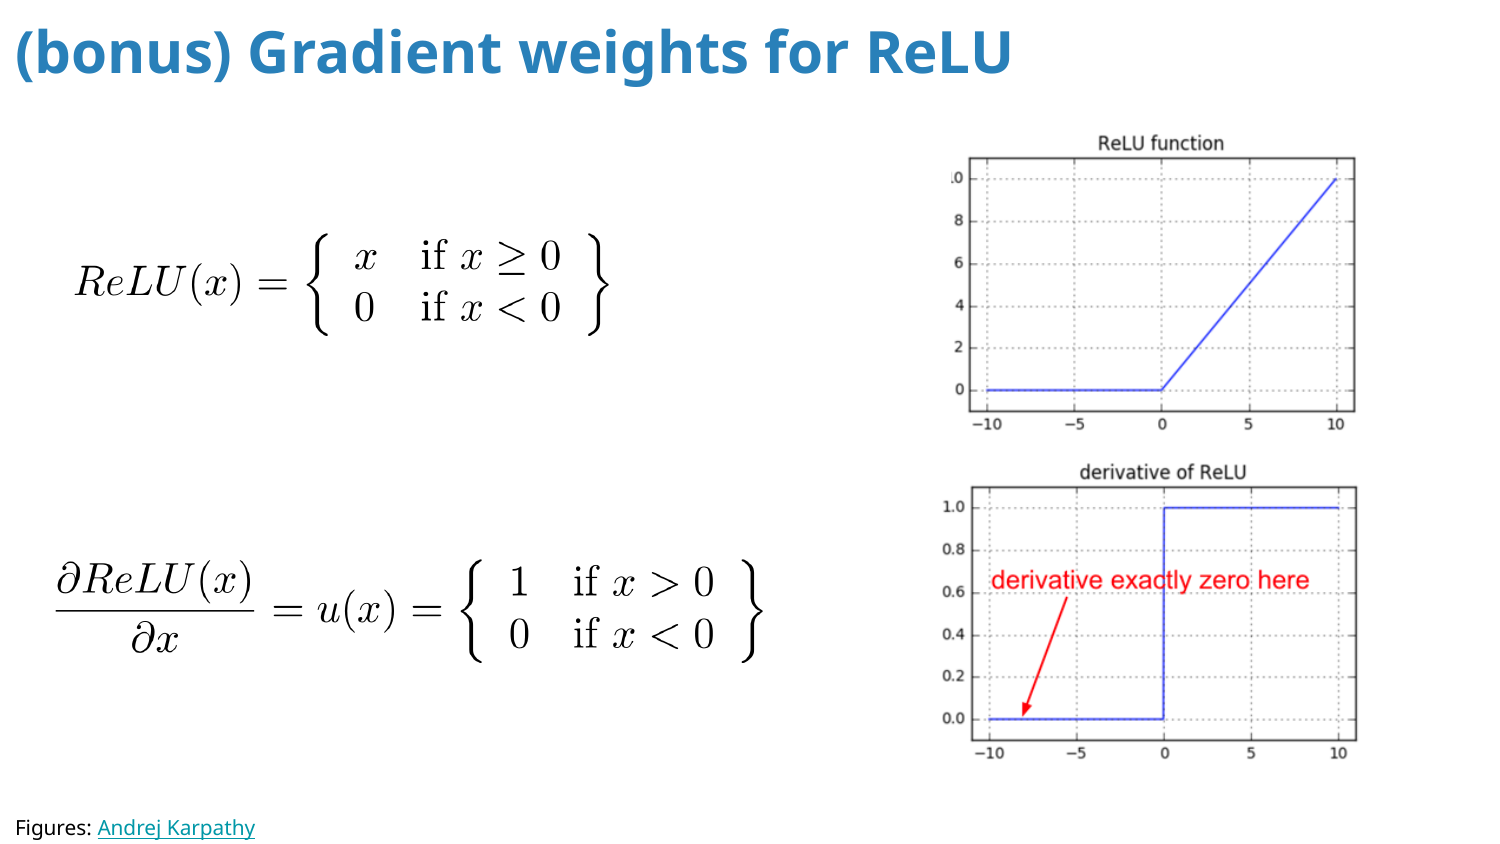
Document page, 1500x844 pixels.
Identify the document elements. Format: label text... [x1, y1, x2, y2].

text_box Figures: Andrej Karpathy [0, 800, 597, 832]
title (bonus) Gradient weights for ReLU [0, 0, 1410, 94]
picture [951, 131, 1366, 433]
picture [65, 221, 618, 343]
picture [929, 459, 1363, 761]
picture [48, 549, 773, 671]
